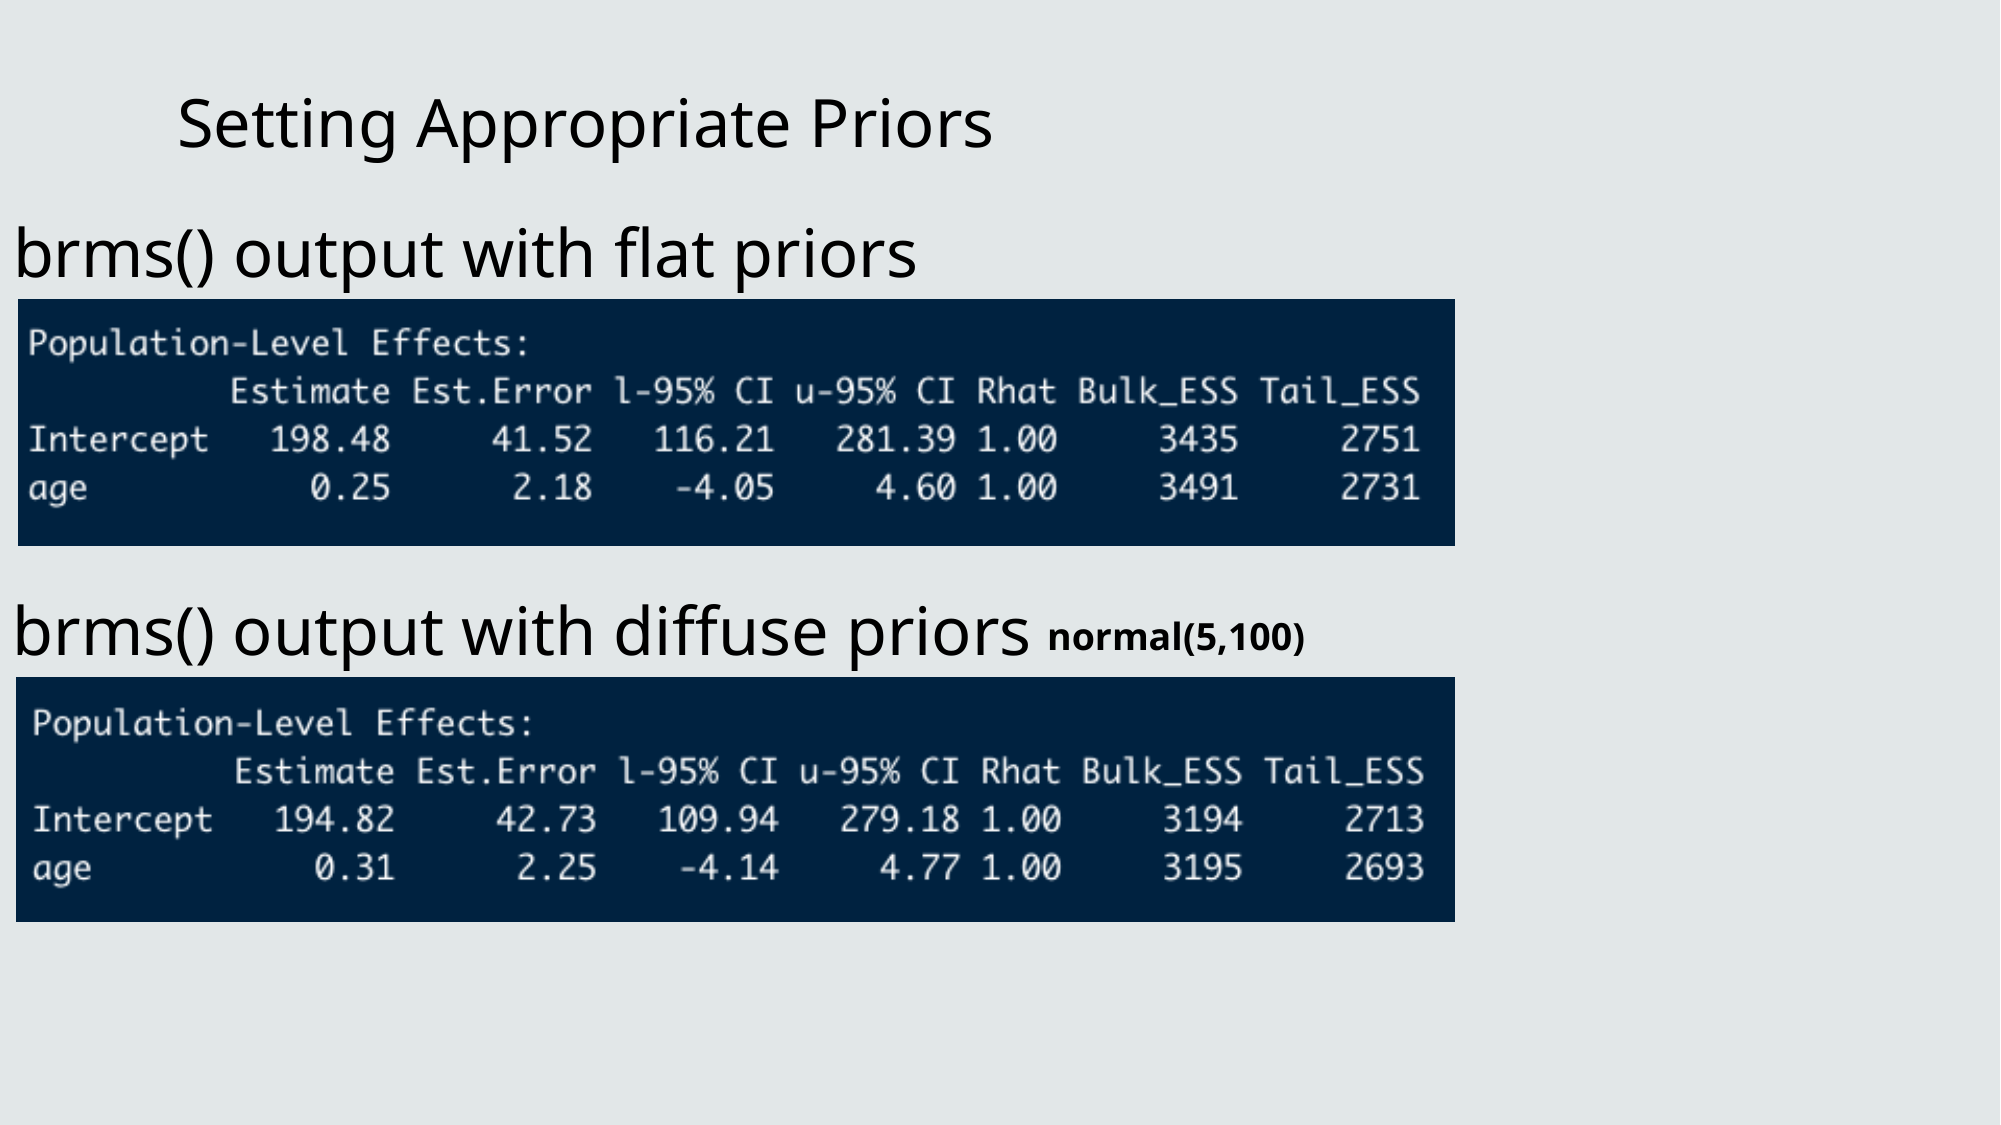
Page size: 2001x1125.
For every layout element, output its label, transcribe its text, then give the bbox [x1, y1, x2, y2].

text_box normal(5,100) [1032, 605, 1321, 665]
title Setting Appropriate Priors [162, 64, 1838, 169]
text_box brms() output with flat priors [0, 203, 935, 299]
picture [18, 299, 1455, 546]
picture [16, 677, 1455, 922]
text_box brms() output with diffuse priors [0, 581, 1048, 677]
